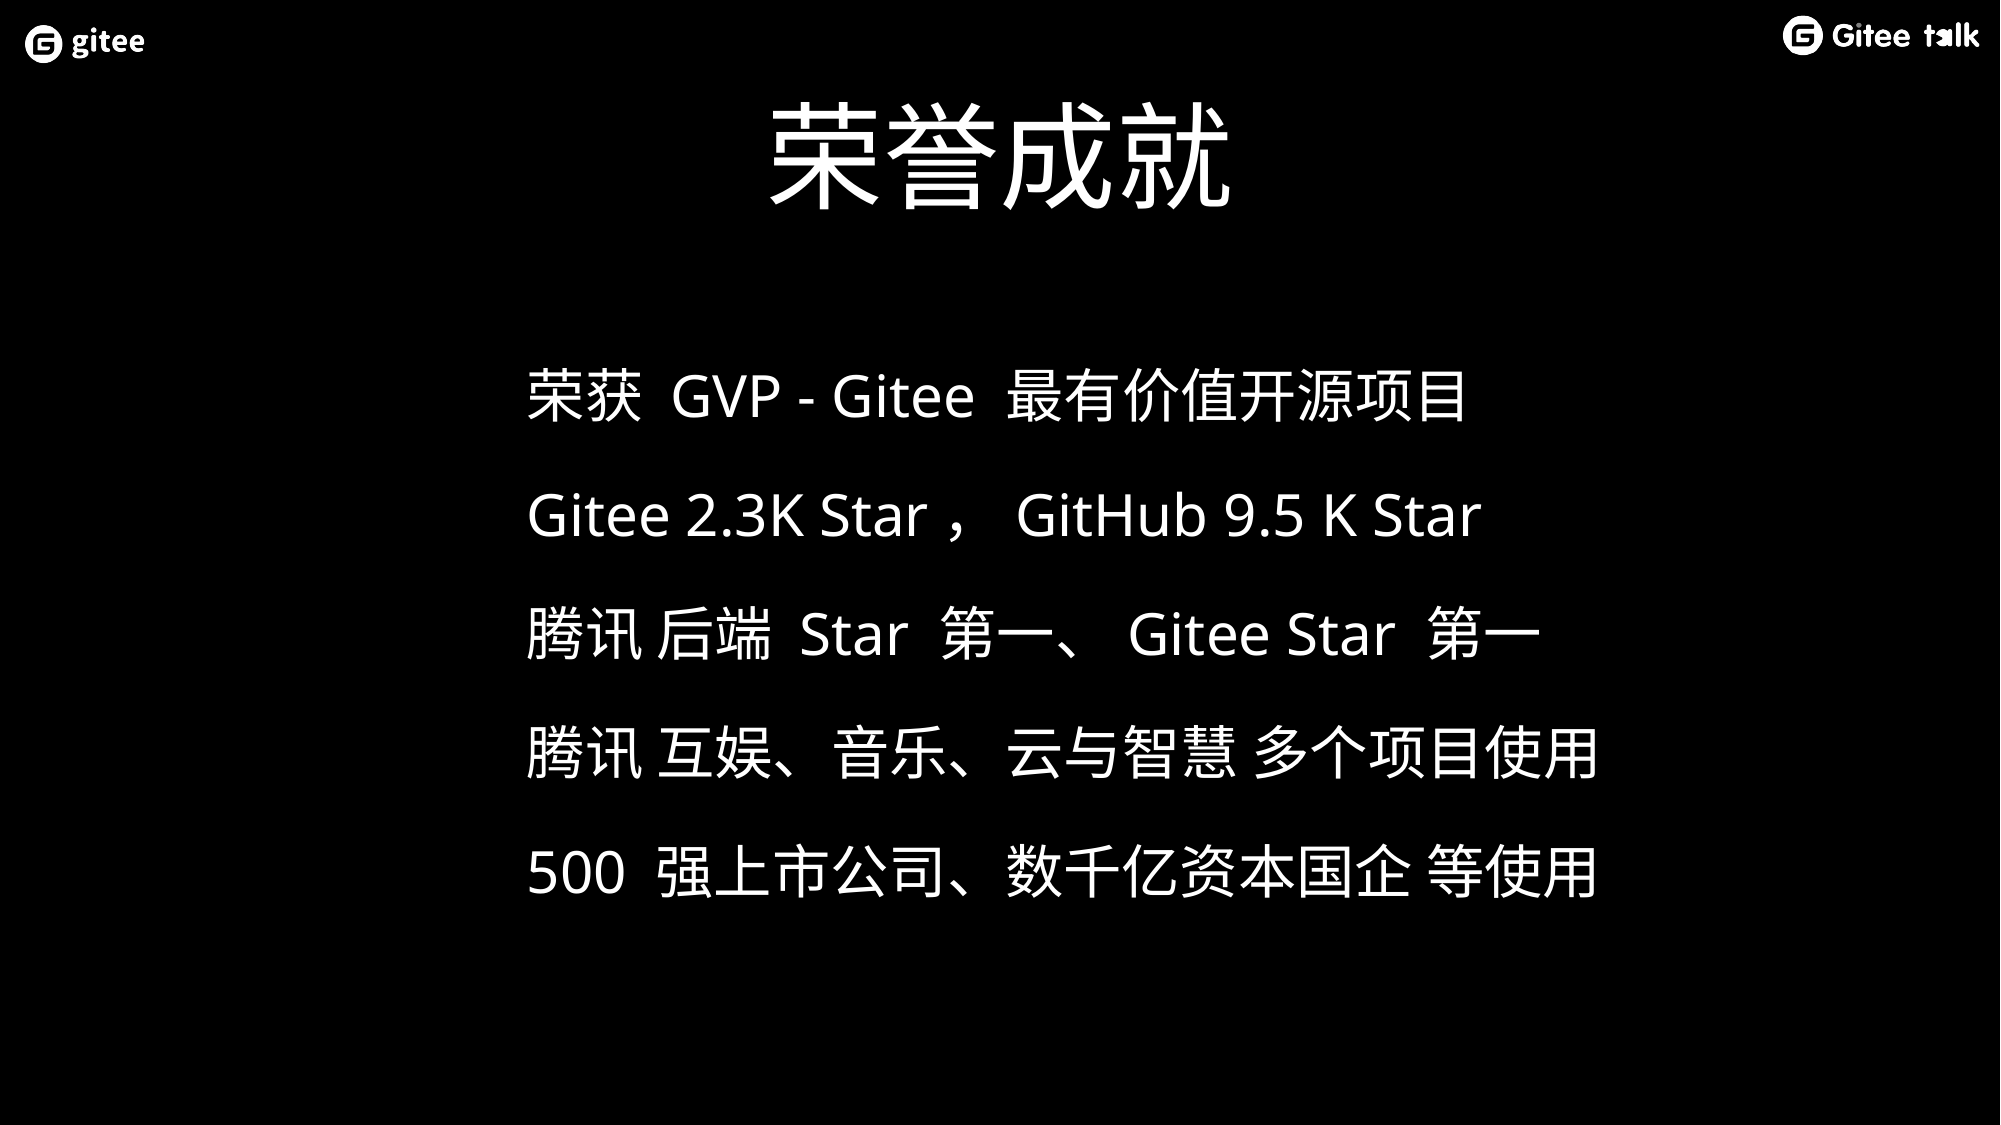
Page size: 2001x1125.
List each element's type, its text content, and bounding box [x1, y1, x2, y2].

title 荣誉成就 [145, 28, 1854, 279]
text_box 荣获 GVP - Gitee 最有价值开源项目 Gitee 2.3K Star，GitHub 9.5 K Star 腾讯 后端 Star 第一、Gitee Star 第一 腾讯 互娱、音乐、云与智慧 多个项目使用 500 强上市公司、数千亿资本国企 等使用 [518, 301, 1673, 913]
picture [0, 10, 189, 78]
picture [1772, 0, 1991, 82]
